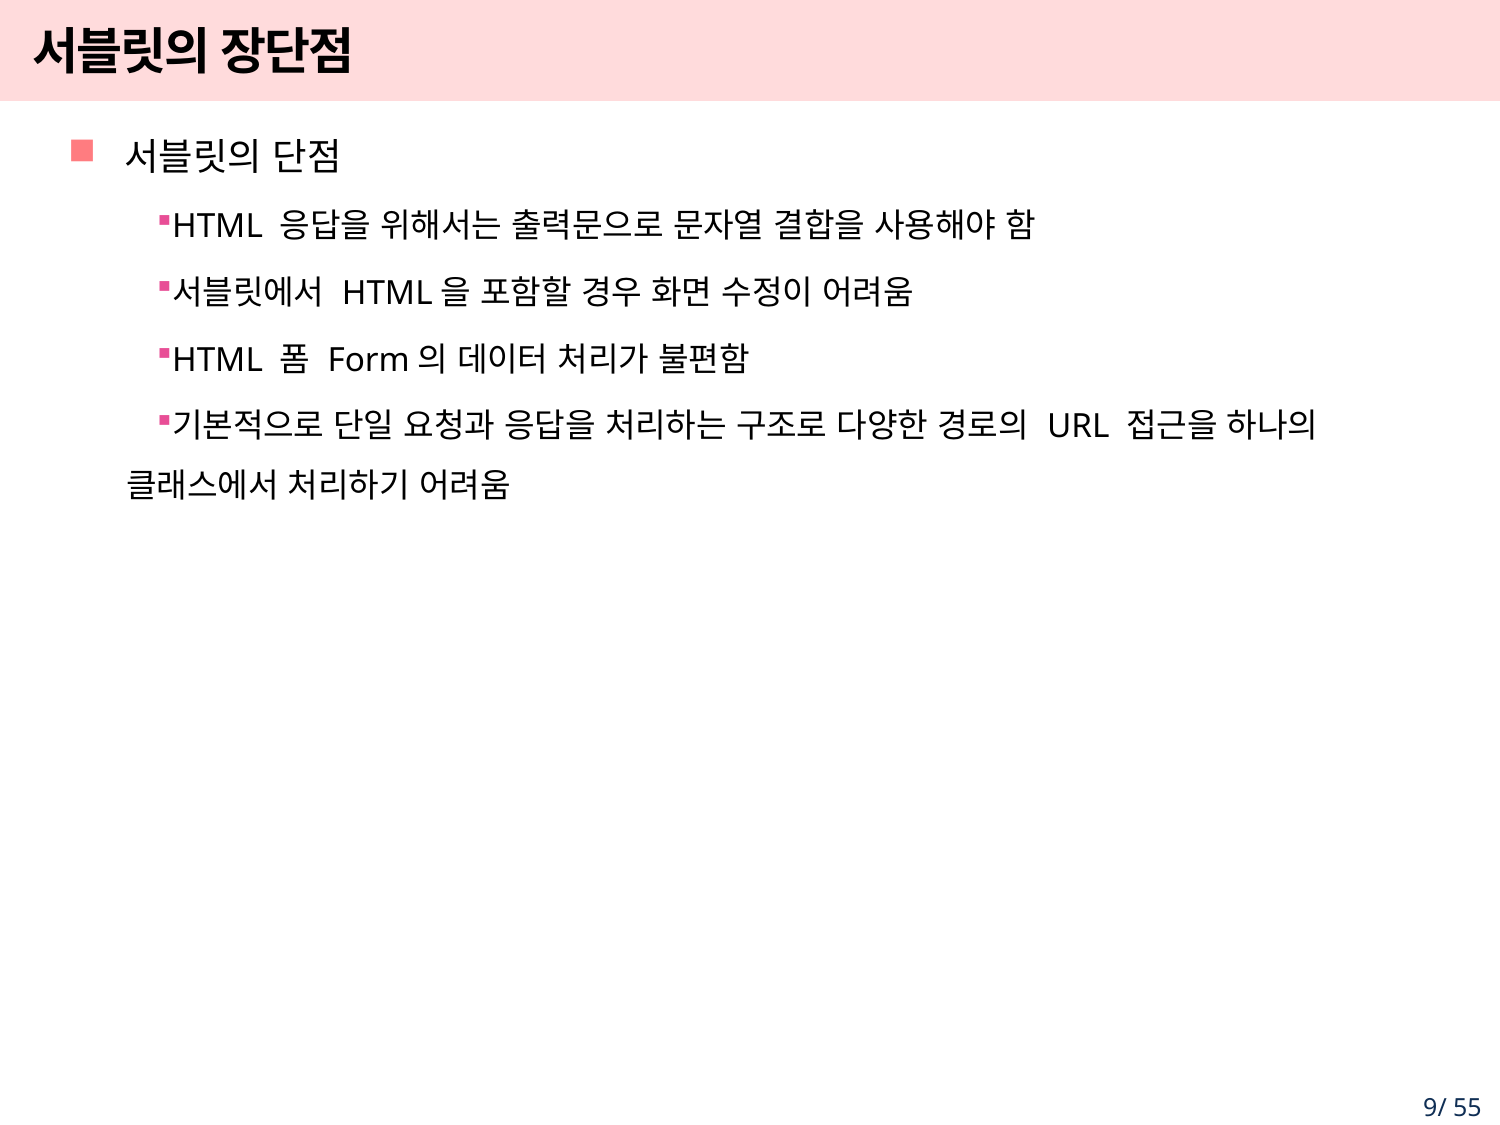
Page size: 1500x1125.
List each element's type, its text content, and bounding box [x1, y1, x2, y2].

list 서블릿의 단점 HTML 응답을 위해서는 출력문으로 문자열 결합을 사용해야 함 서블릿에서 HTML을 포함할 경우 화면 수정이 어려움 HTML 폼 Form의 데이터 처리가 불편함 기본적으로 단일 요청과 응답을 처리하는 구조로 다양한 경로의 URL 접근을 하나의 클래스에서 처리하기 어려움 [53, 125, 1425, 1005]
title 서블릿의 장단점 [17, 10, 1295, 89]
